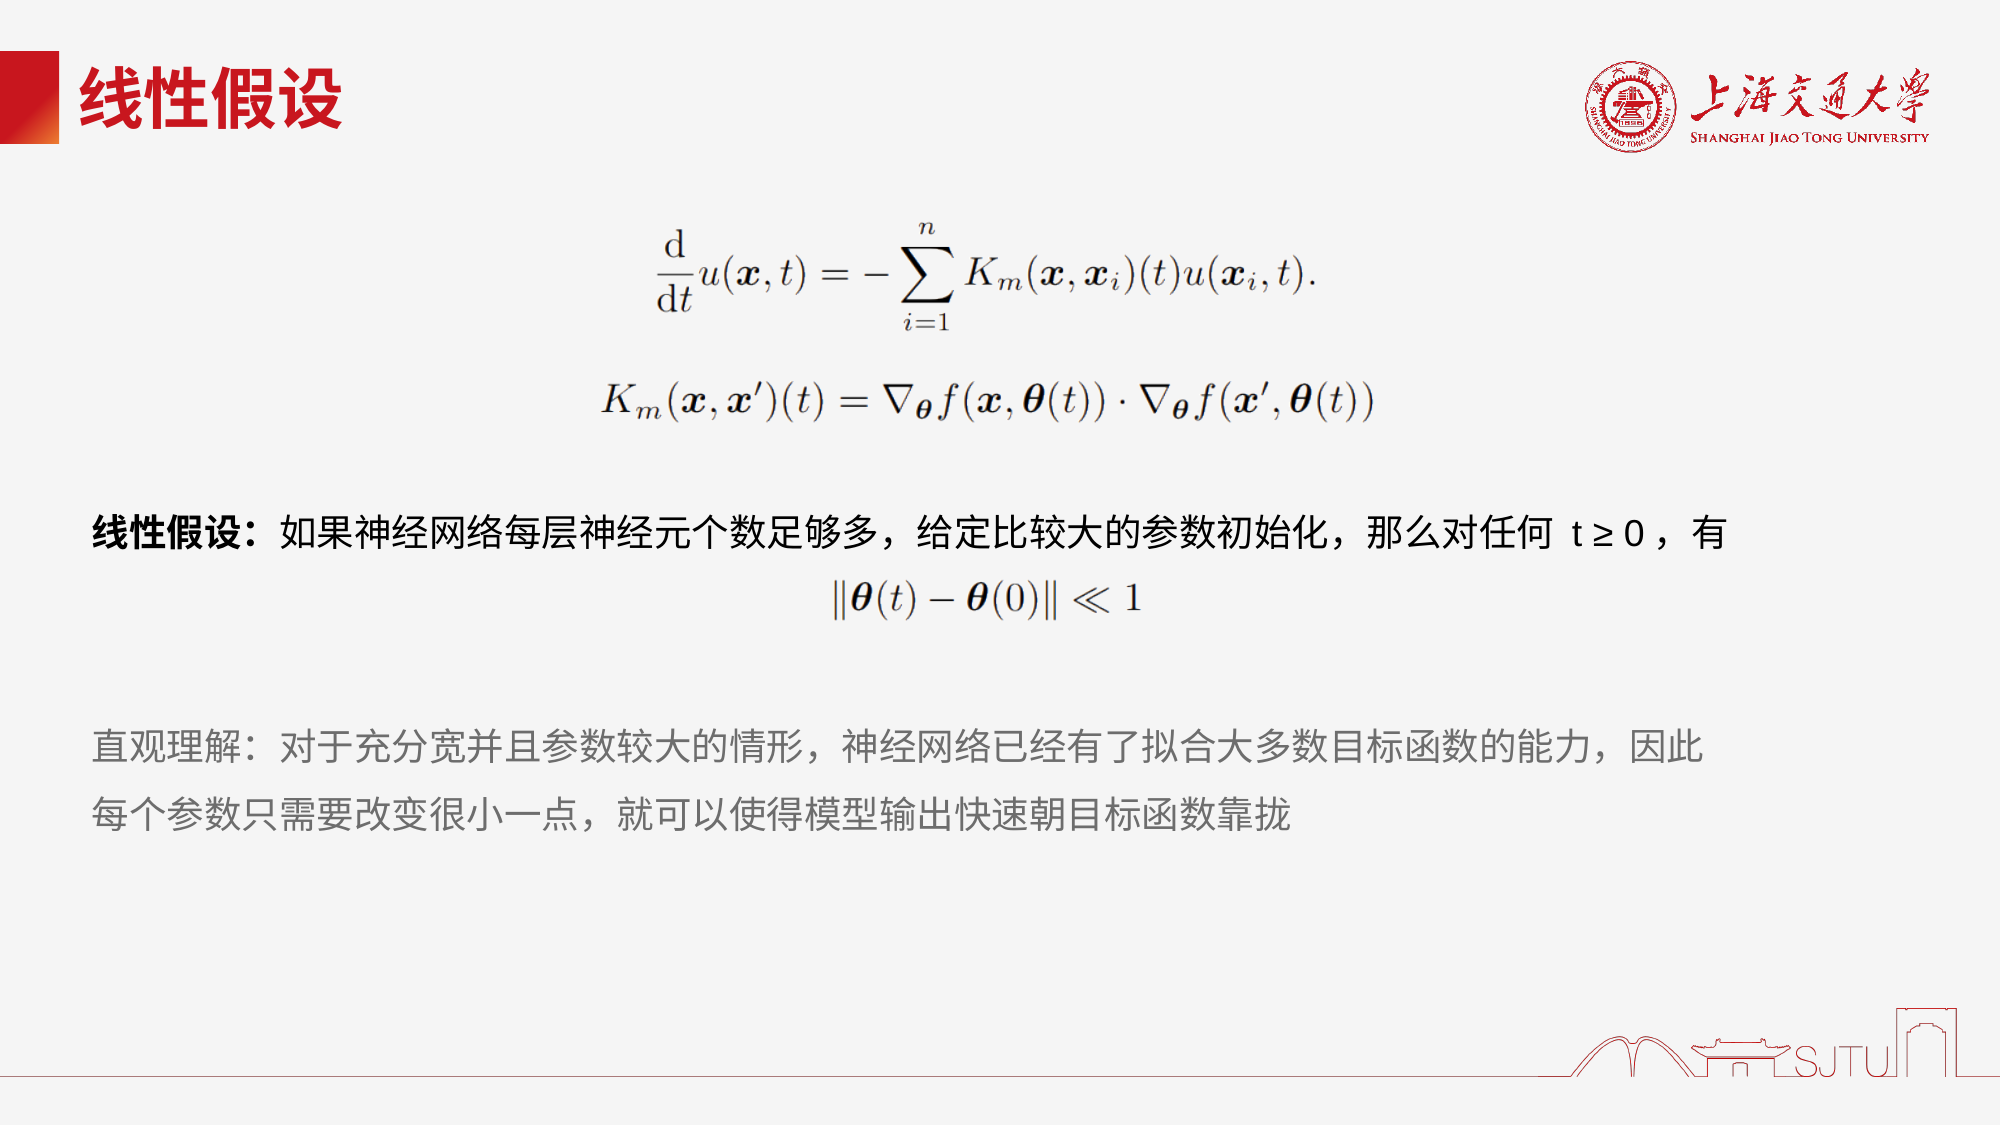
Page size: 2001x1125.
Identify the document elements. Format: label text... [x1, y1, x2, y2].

picture [826, 572, 1144, 622]
picture [1567, 43, 1946, 168]
text_box 直观理解：对于充分宽并且参数较大的情形，神经网络已经有了拟合大多数目标函数的能力，因此每个参数只需要改变很小一点，就可以使得模型输出快速朝目标函数靠拢 [77, 693, 1726, 844]
picture [0, 1008, 2000, 1077]
text_box 线性假设：如果神经网络每层神经元个数足够多，给定比较大的参数初始化，那么对任何 t ≥ 0，有 [77, 501, 1784, 562]
picture [595, 368, 1375, 429]
title 线性假设 [62, 43, 1530, 152]
picture [639, 219, 1331, 337]
